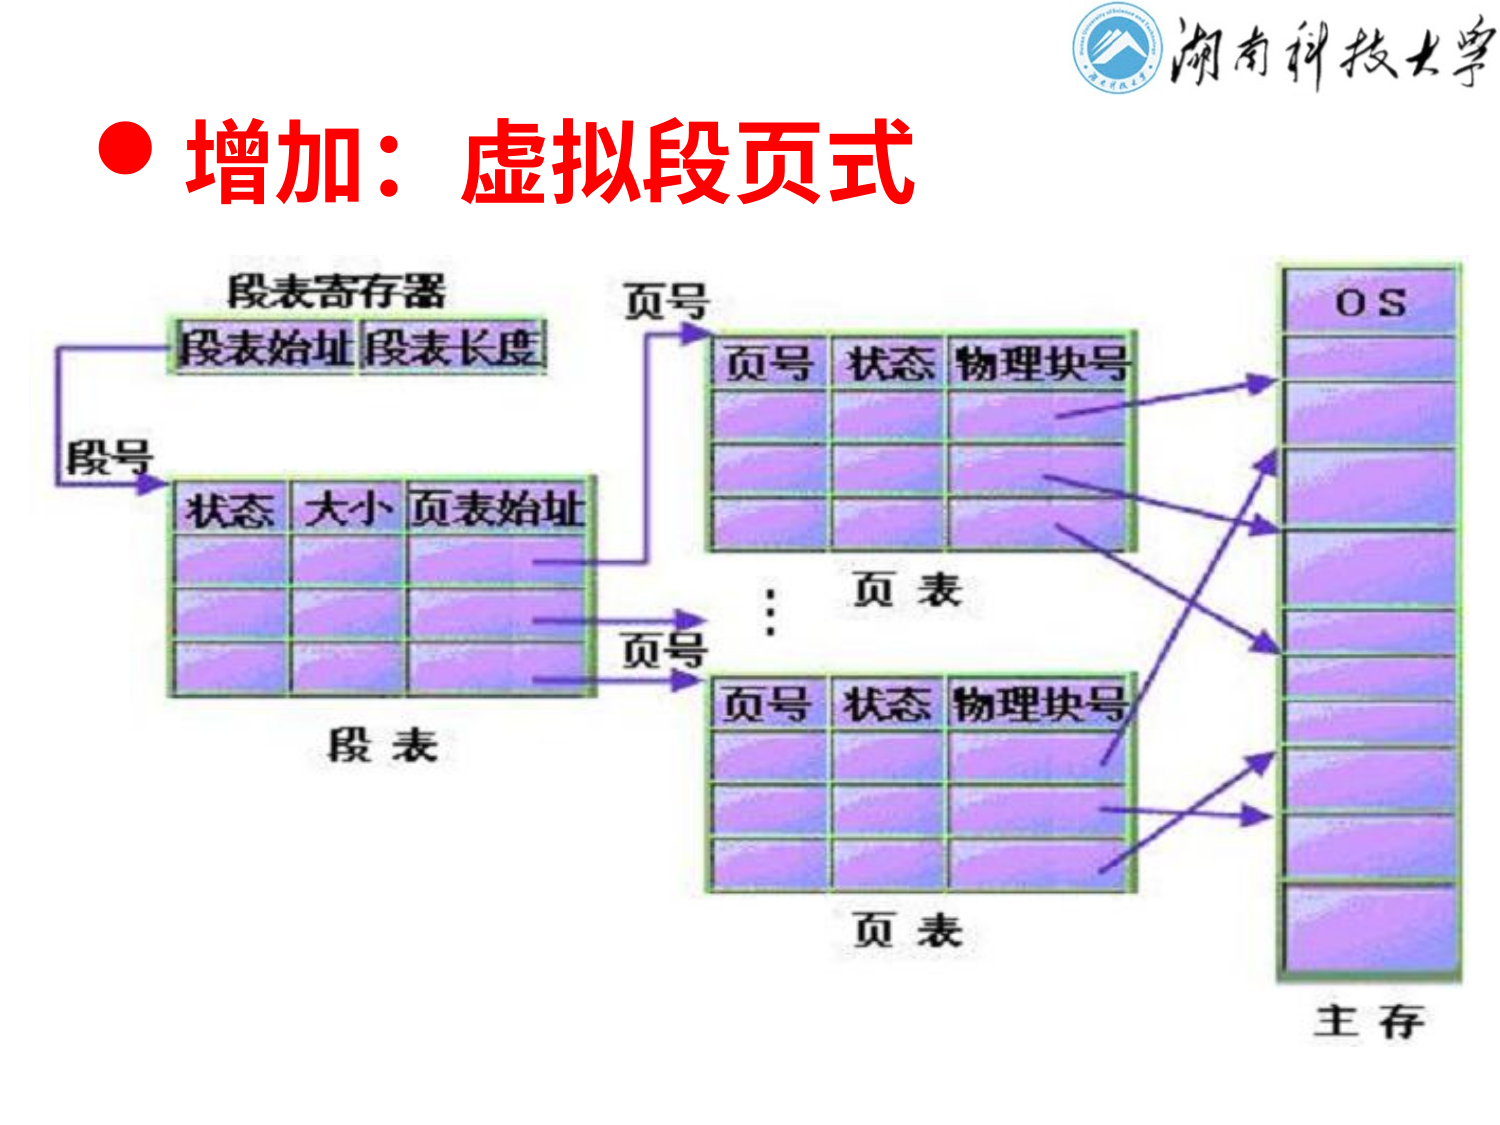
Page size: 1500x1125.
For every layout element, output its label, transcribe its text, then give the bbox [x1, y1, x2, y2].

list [29, 255, 1469, 1047]
picture [1069, 0, 1500, 97]
title 增加：虚拟段页式 [76, 66, 1428, 255]
